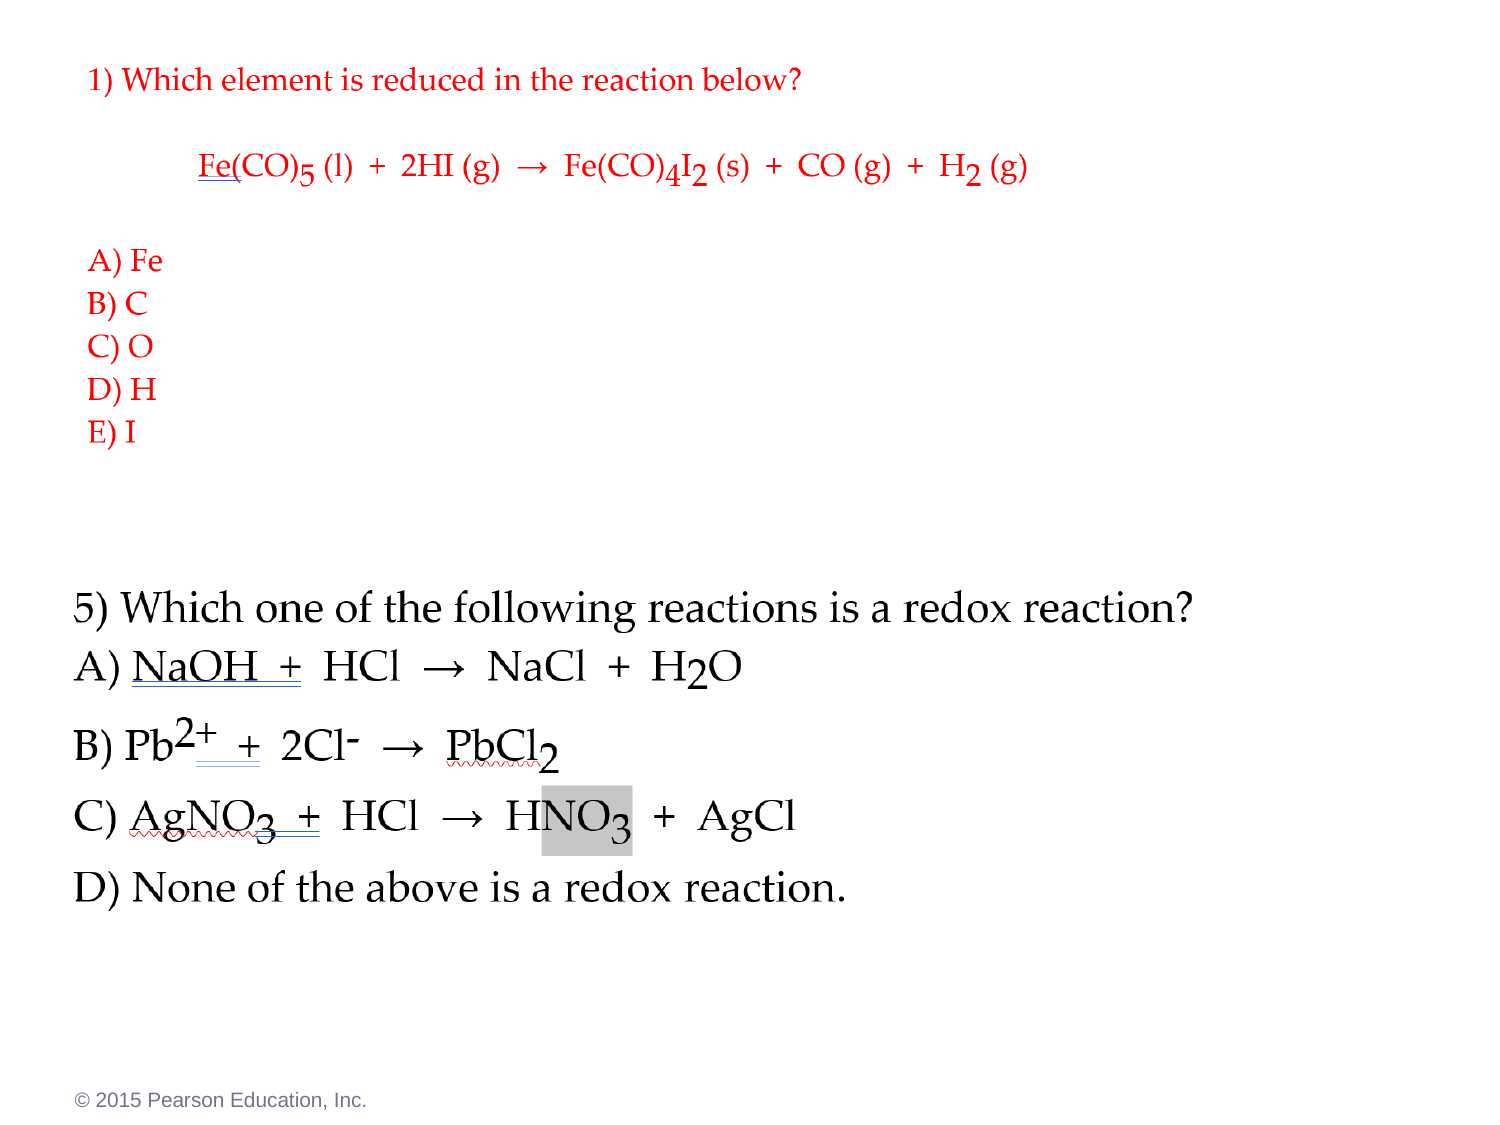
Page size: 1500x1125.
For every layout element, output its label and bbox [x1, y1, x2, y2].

picture [54, 560, 1409, 911]
picture [54, 38, 1105, 454]
